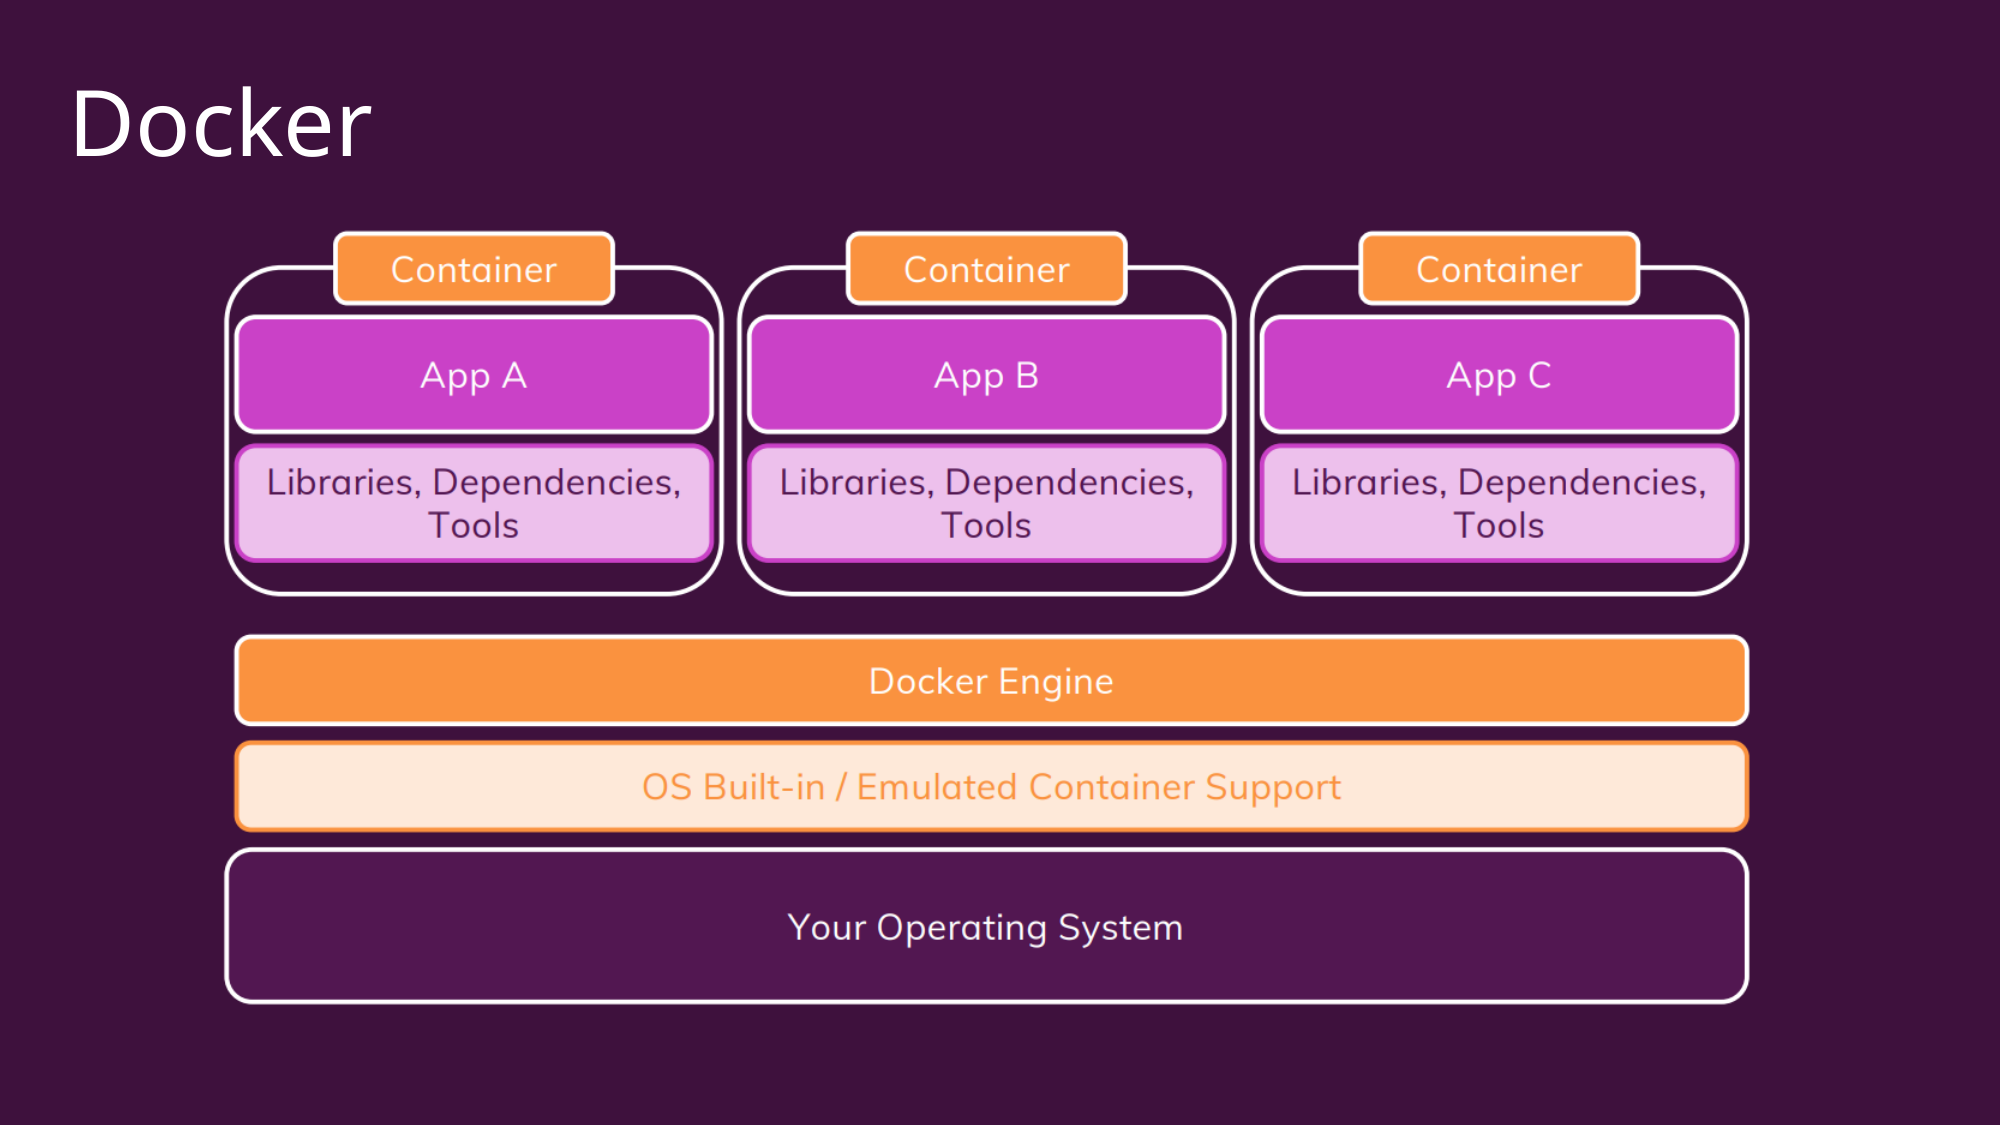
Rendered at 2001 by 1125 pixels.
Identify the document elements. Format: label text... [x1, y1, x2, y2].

title Docker [53, 69, 1554, 278]
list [188, 191, 1812, 1055]
